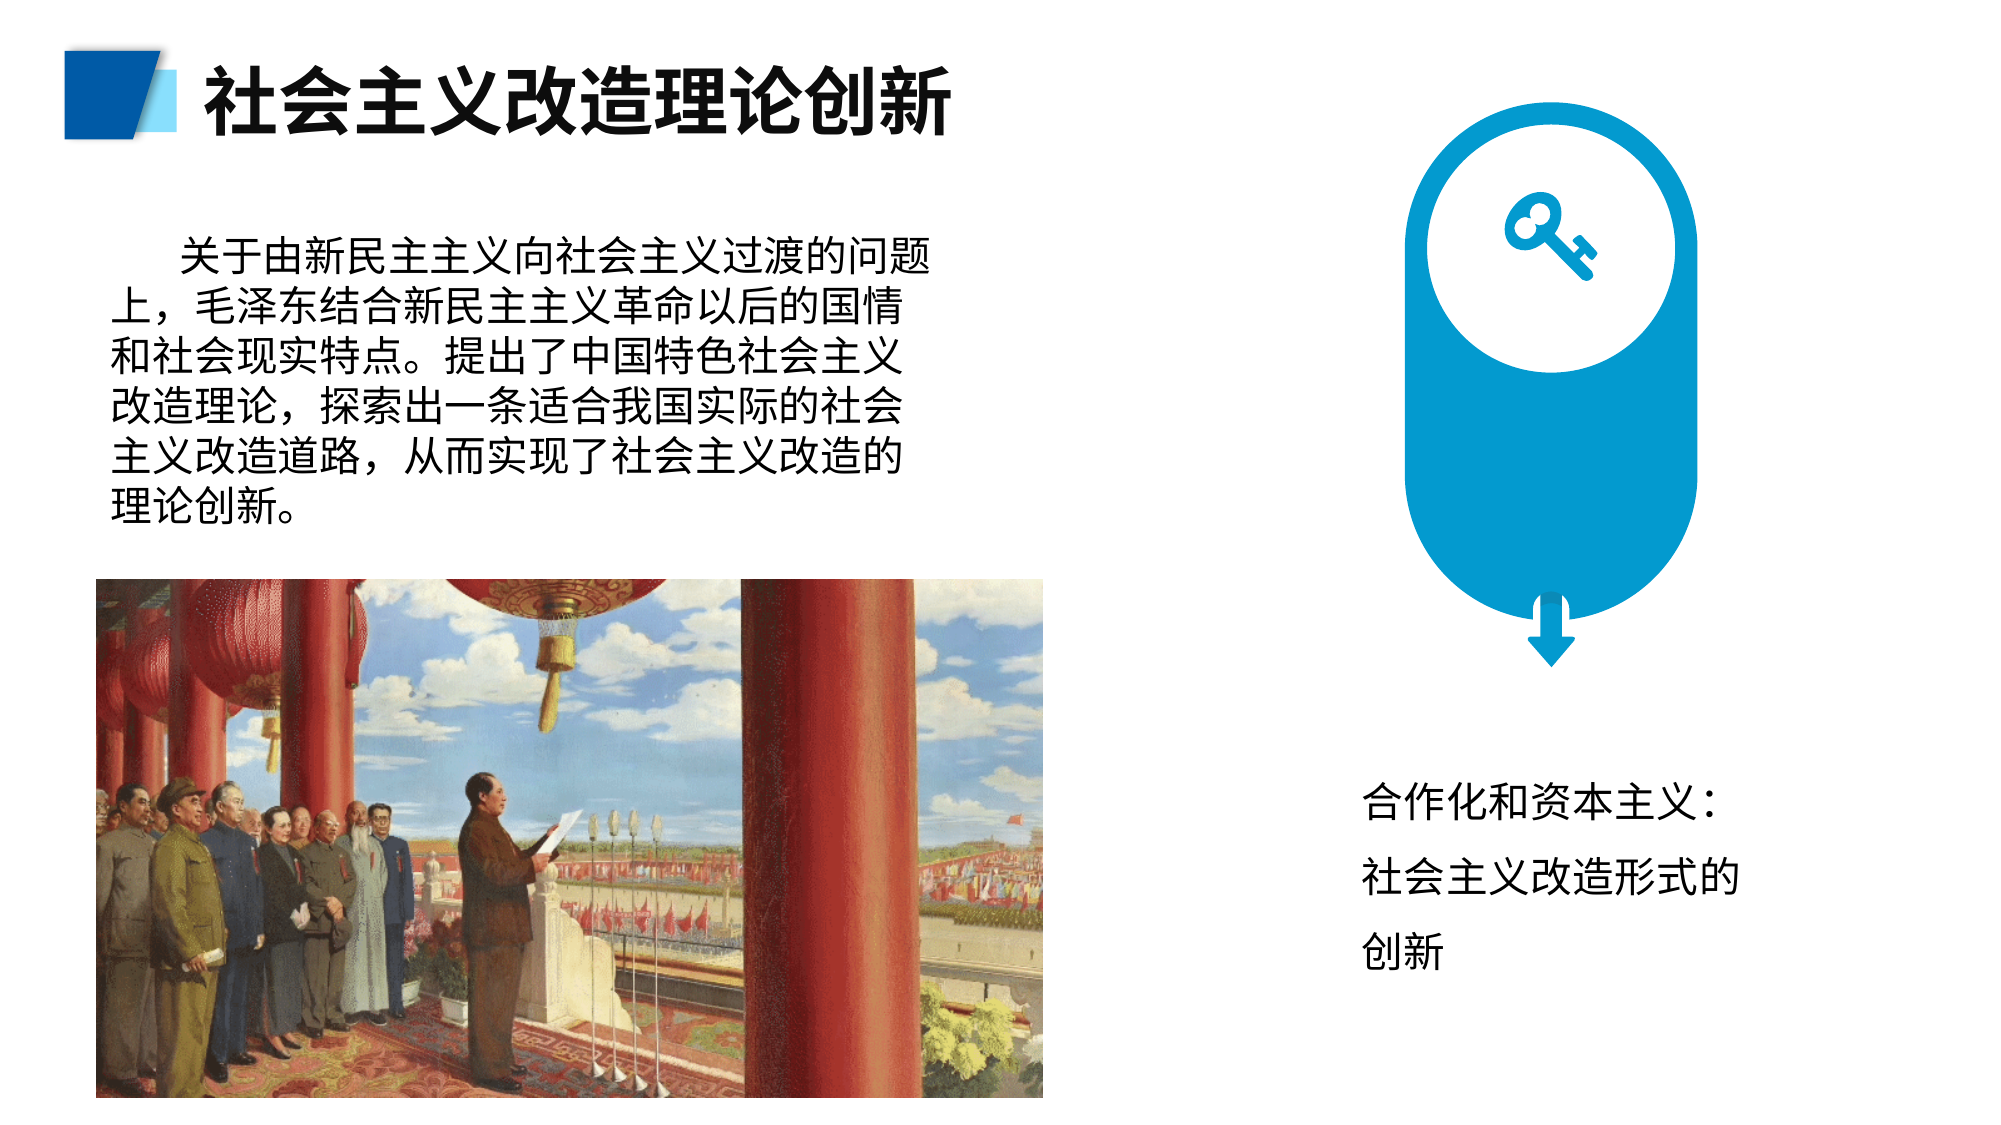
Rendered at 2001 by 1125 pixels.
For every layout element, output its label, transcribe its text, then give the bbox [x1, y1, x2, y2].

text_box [1404, 102, 1698, 668]
text_box 社会主义改造理论创新 [189, 47, 969, 152]
text_box 合作化和资本主义：社会主义改造形式的创新 [1346, 743, 1756, 983]
picture [96, 579, 1043, 1098]
text_box 关于由新民主主义向社会主义过渡的问题上，毛泽东结合新民主主义革命以后的国情和社会现实特点。提出了中国特色社会主义改造理论，探索出一条适合我国实际的社会主义改造道路，从而实现了社会主义改造的理论创新。 [96, 222, 957, 538]
